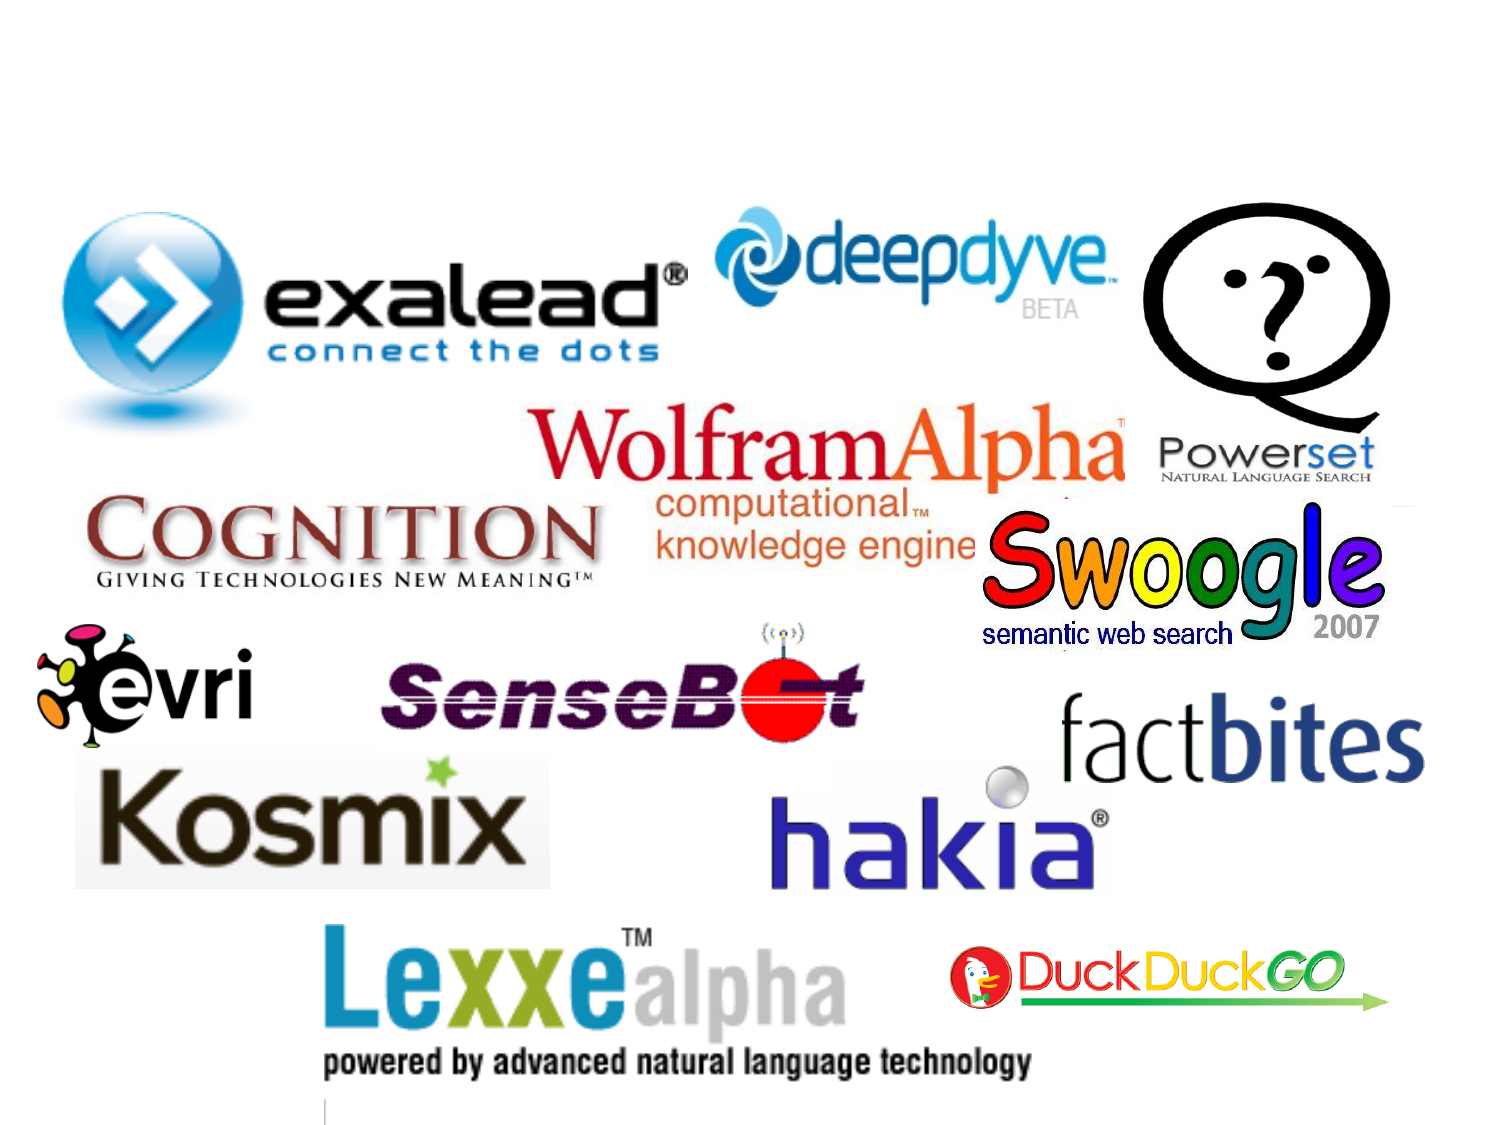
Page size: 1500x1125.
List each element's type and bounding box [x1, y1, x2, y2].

list [324, 924, 1048, 1125]
picture [937, 924, 1401, 1031]
picture [37, 187, 1426, 908]
